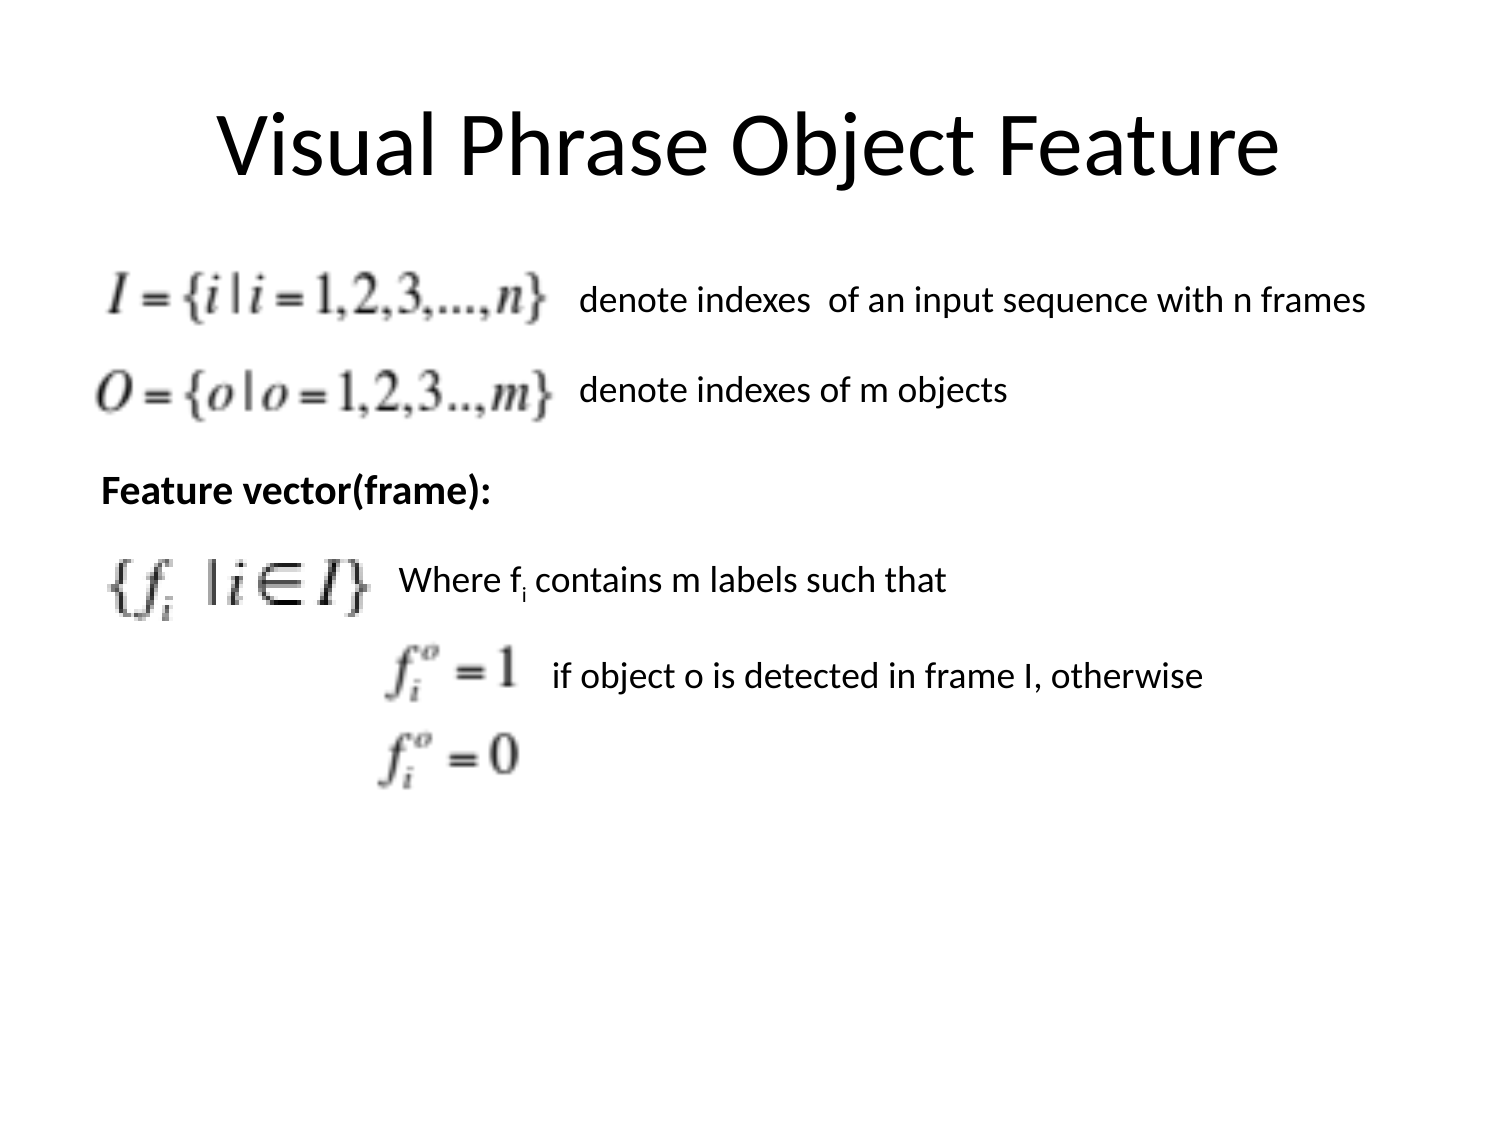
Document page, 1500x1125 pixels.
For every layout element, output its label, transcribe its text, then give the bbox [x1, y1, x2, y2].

title Visual Phrase Object Feature [75, 45, 1425, 233]
text_box denote indexes of an input sequence with n frames denote indexes of m objects [564, 267, 1383, 418]
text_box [100, 535, 1225, 799]
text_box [90, 360, 560, 432]
text_box Feature vector(frame): [86, 455, 507, 521]
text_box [100, 262, 554, 335]
